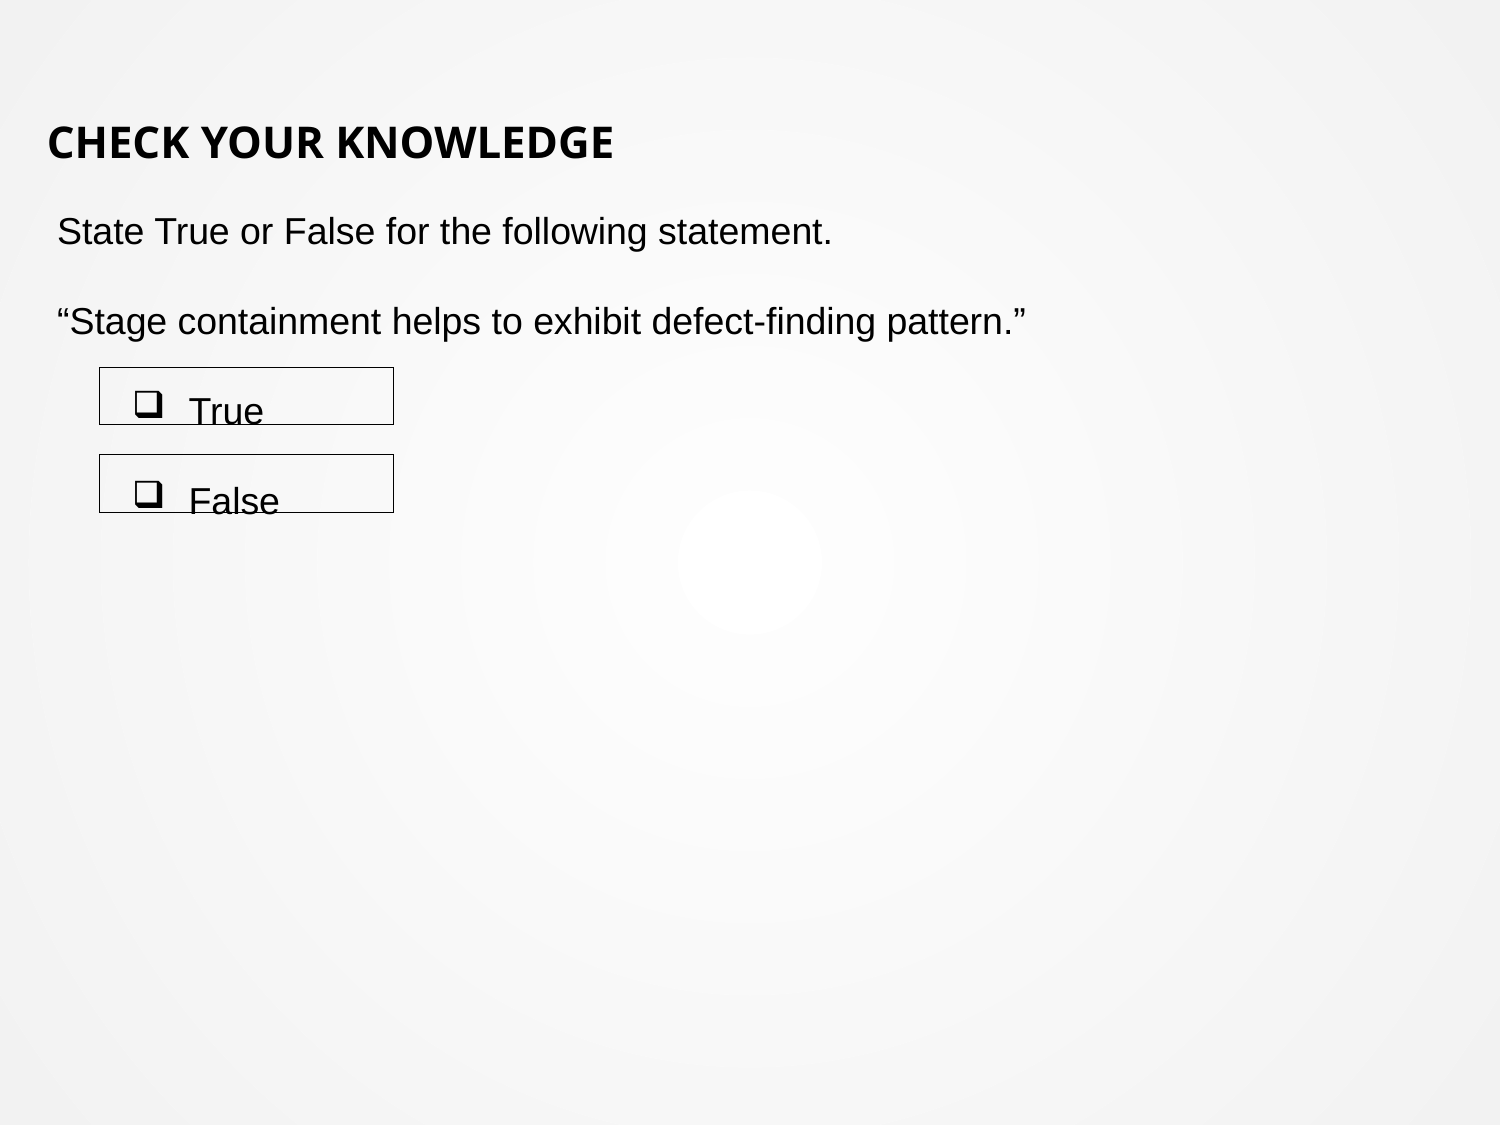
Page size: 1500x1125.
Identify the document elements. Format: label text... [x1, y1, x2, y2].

text_box State True or False for the following statement. “Stage containment helps to exhibit defect-finding pattern.” True False [42, 199, 1250, 575]
text_box [99, 366, 394, 426]
title Check Your Knowledge [46, 0, 1454, 167]
text_box [99, 454, 394, 513]
